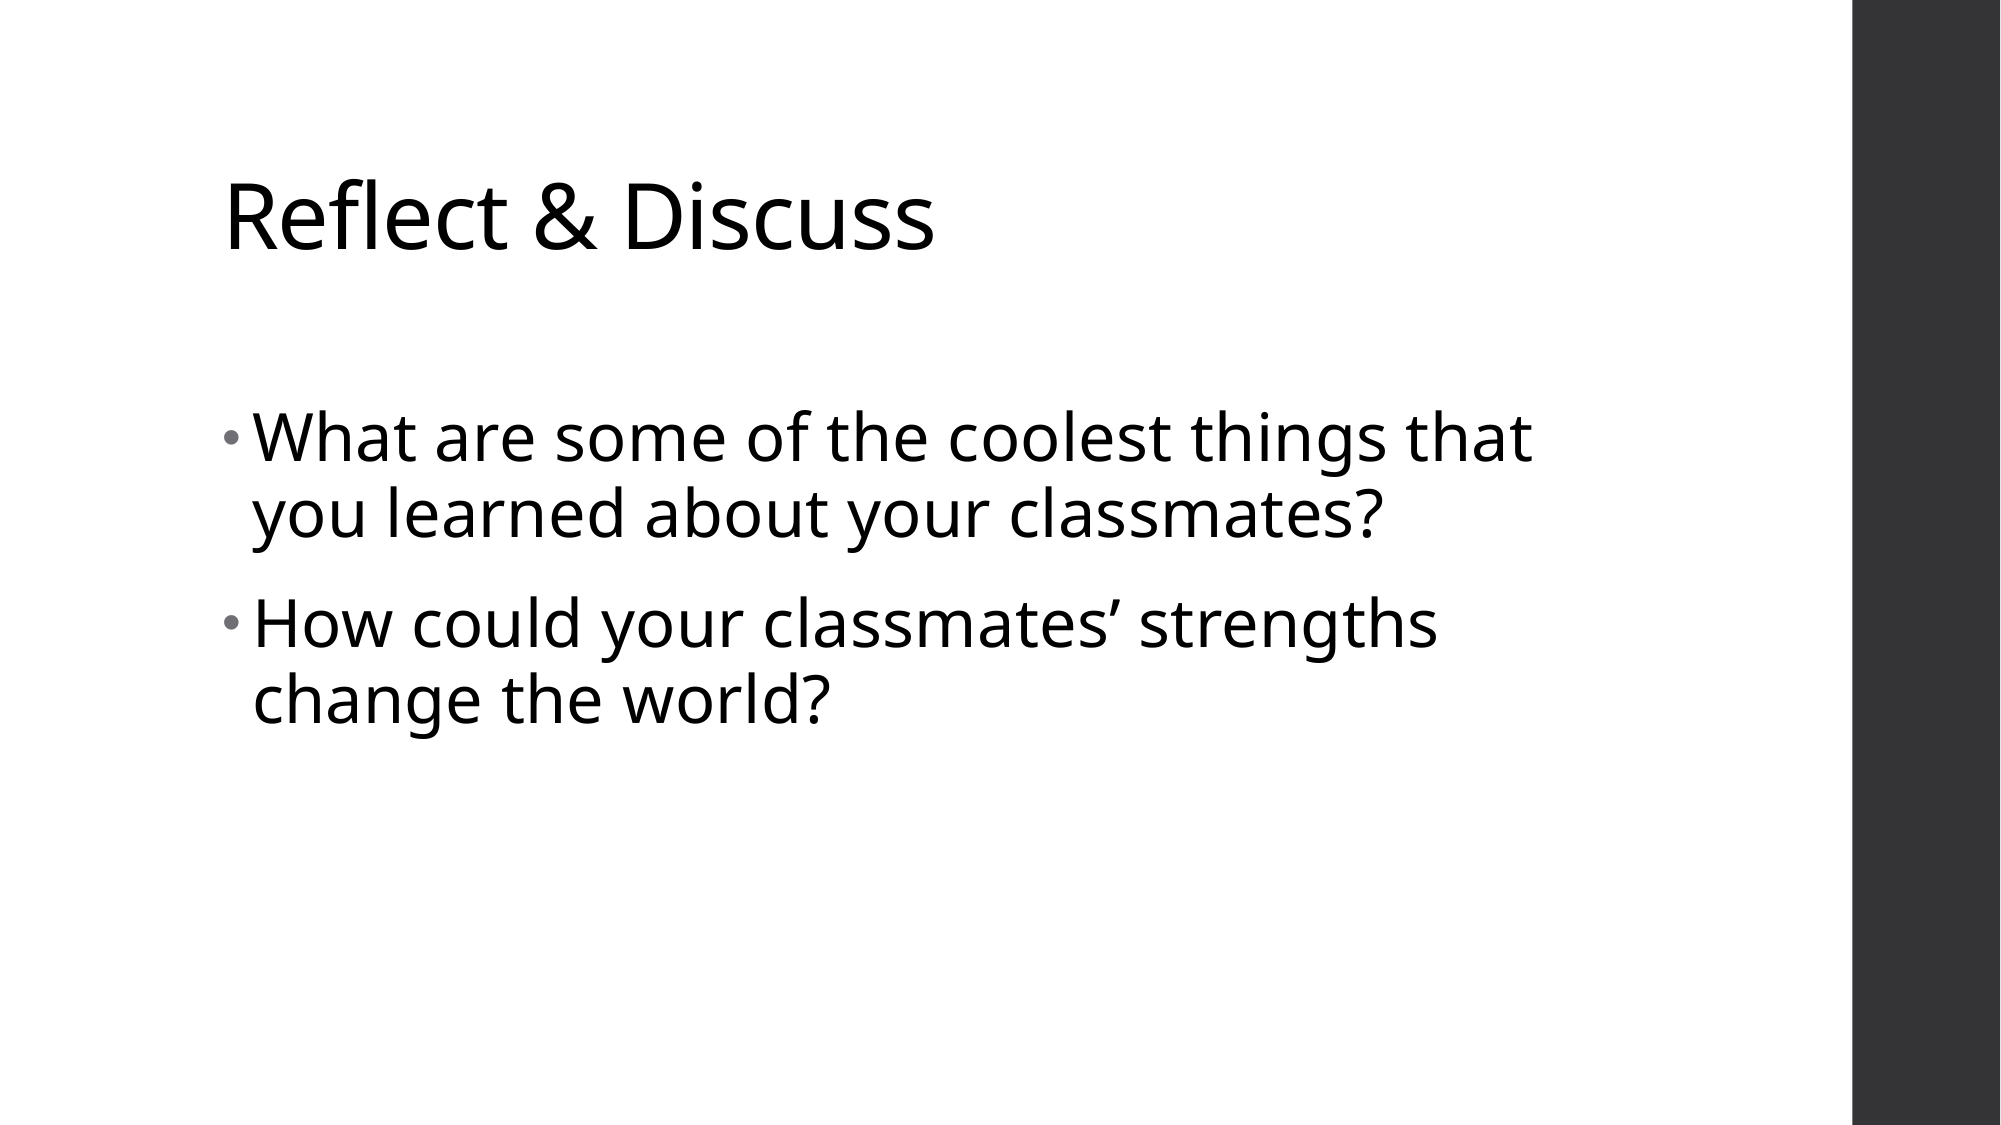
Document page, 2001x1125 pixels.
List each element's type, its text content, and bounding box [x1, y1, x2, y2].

title Reflect & Discuss [206, 60, 1797, 278]
list What are some of the coolest things that you learned about your classmates? How could your classmates’ strengths change the world? [206, 299, 1617, 1014]
